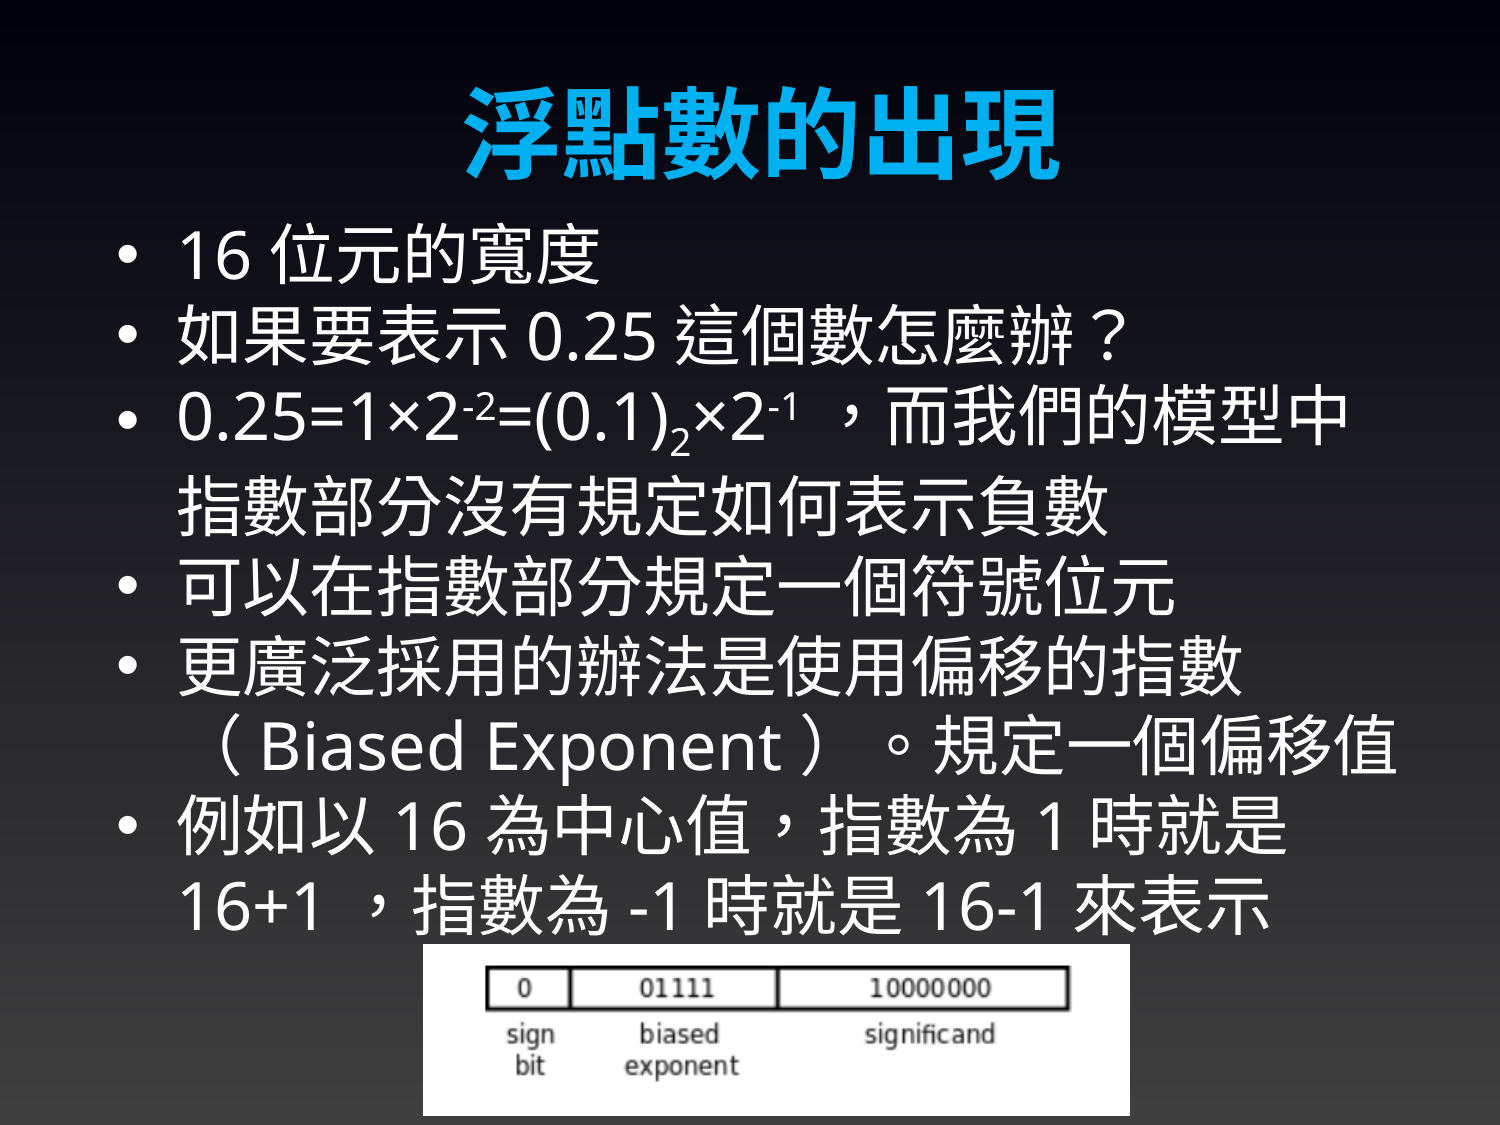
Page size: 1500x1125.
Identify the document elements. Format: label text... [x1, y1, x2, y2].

text_box 浮點數的出現 [446, 43, 1142, 206]
picture [423, 943, 1131, 1117]
text_box 16位元的寬度 如果要表示0.25這個數怎麼辦？ 0.25=1×2-2=(0.1)2×2-1，而我們的模型中指數部分沒有規定如何表示負數 可以在指數部分規定一個符號位元 更廣泛採用的辦法是使用偏移的指數（Biased Exponent）。規定一個偏移值 例如以16為中心值，指數為1時就是16+1，指數為-1時就是16-1來表示 [102, 206, 1428, 952]
